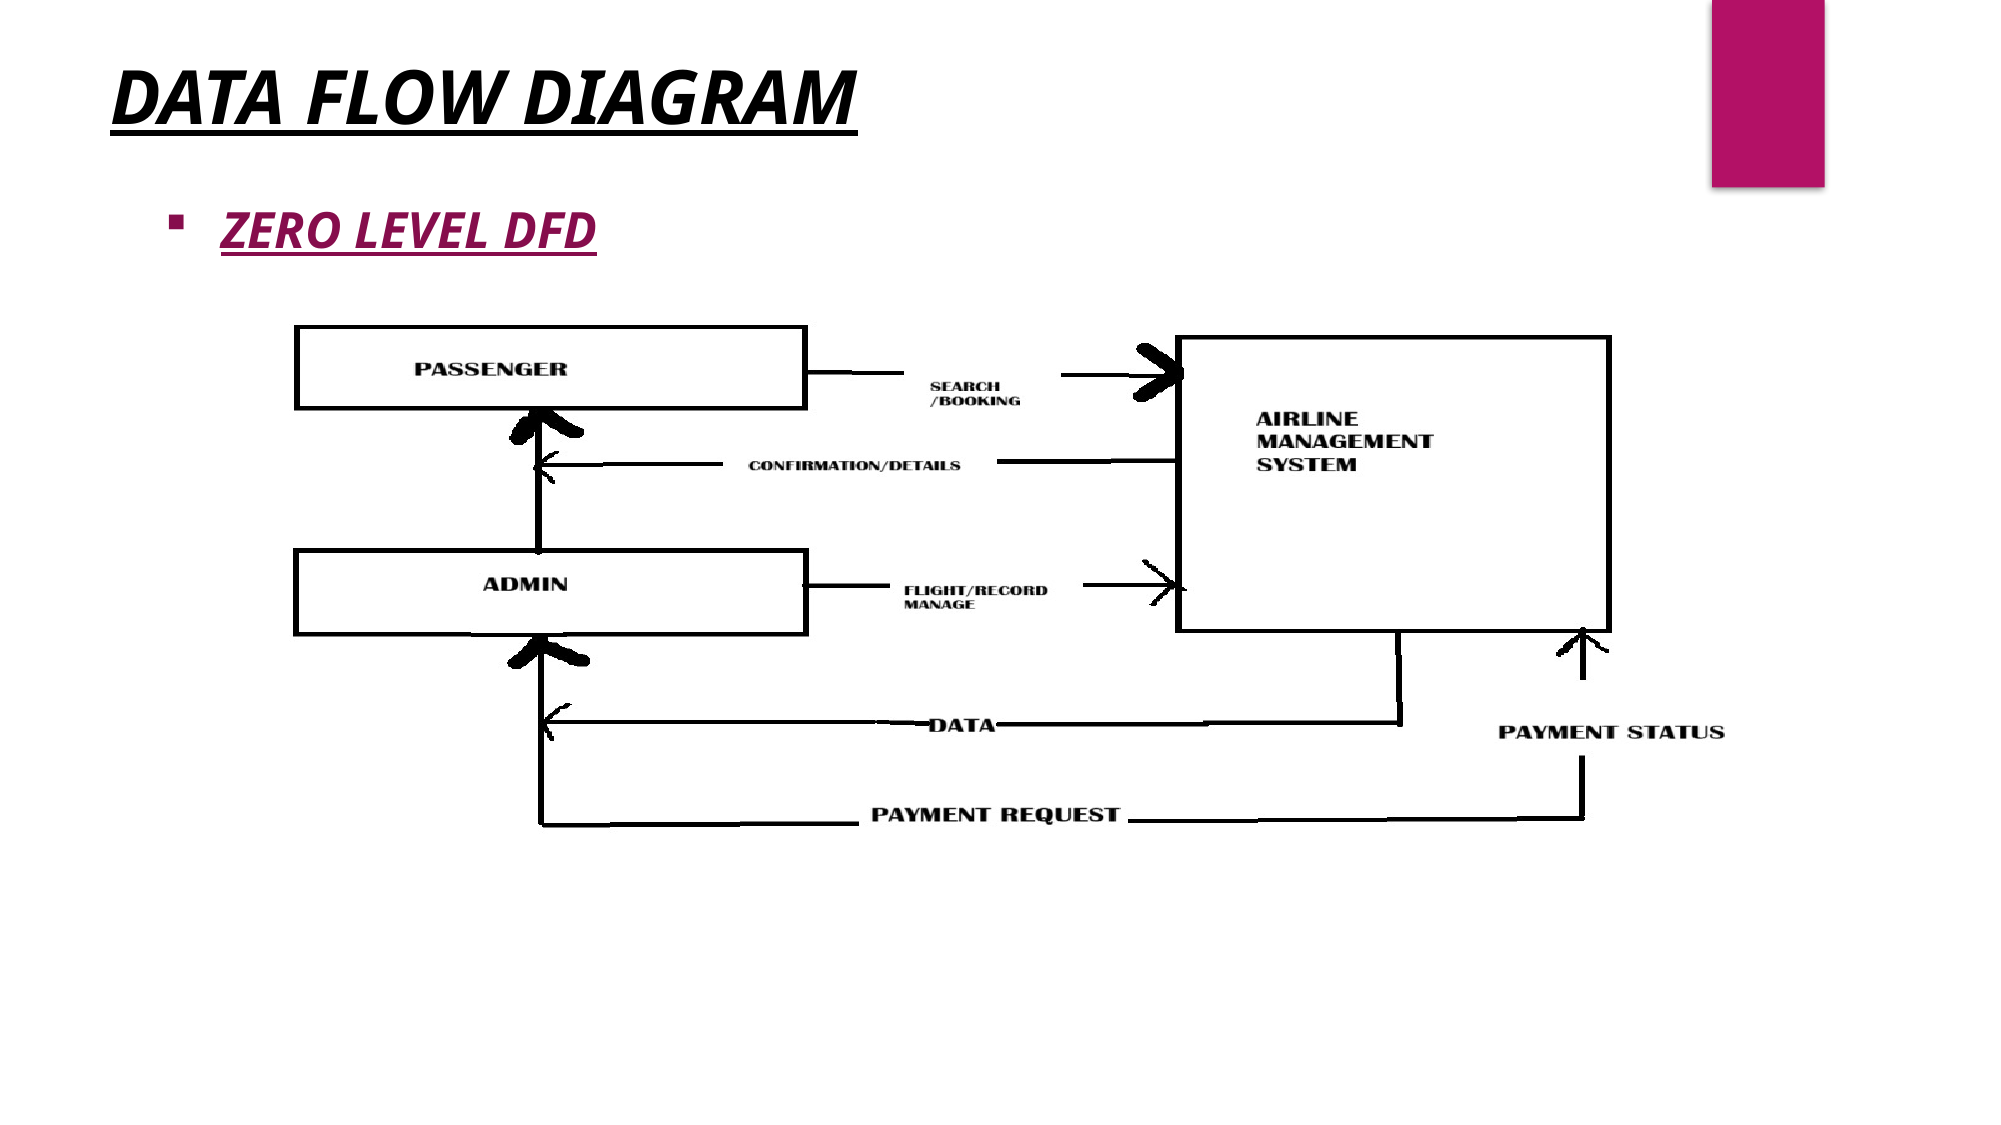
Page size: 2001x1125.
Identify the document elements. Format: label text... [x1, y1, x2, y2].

text_box ZERO LEVEL DFD [149, 190, 1430, 244]
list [149, 244, 1726, 1095]
title DATA FLOW DIAGRAM [94, 81, 1533, 198]
